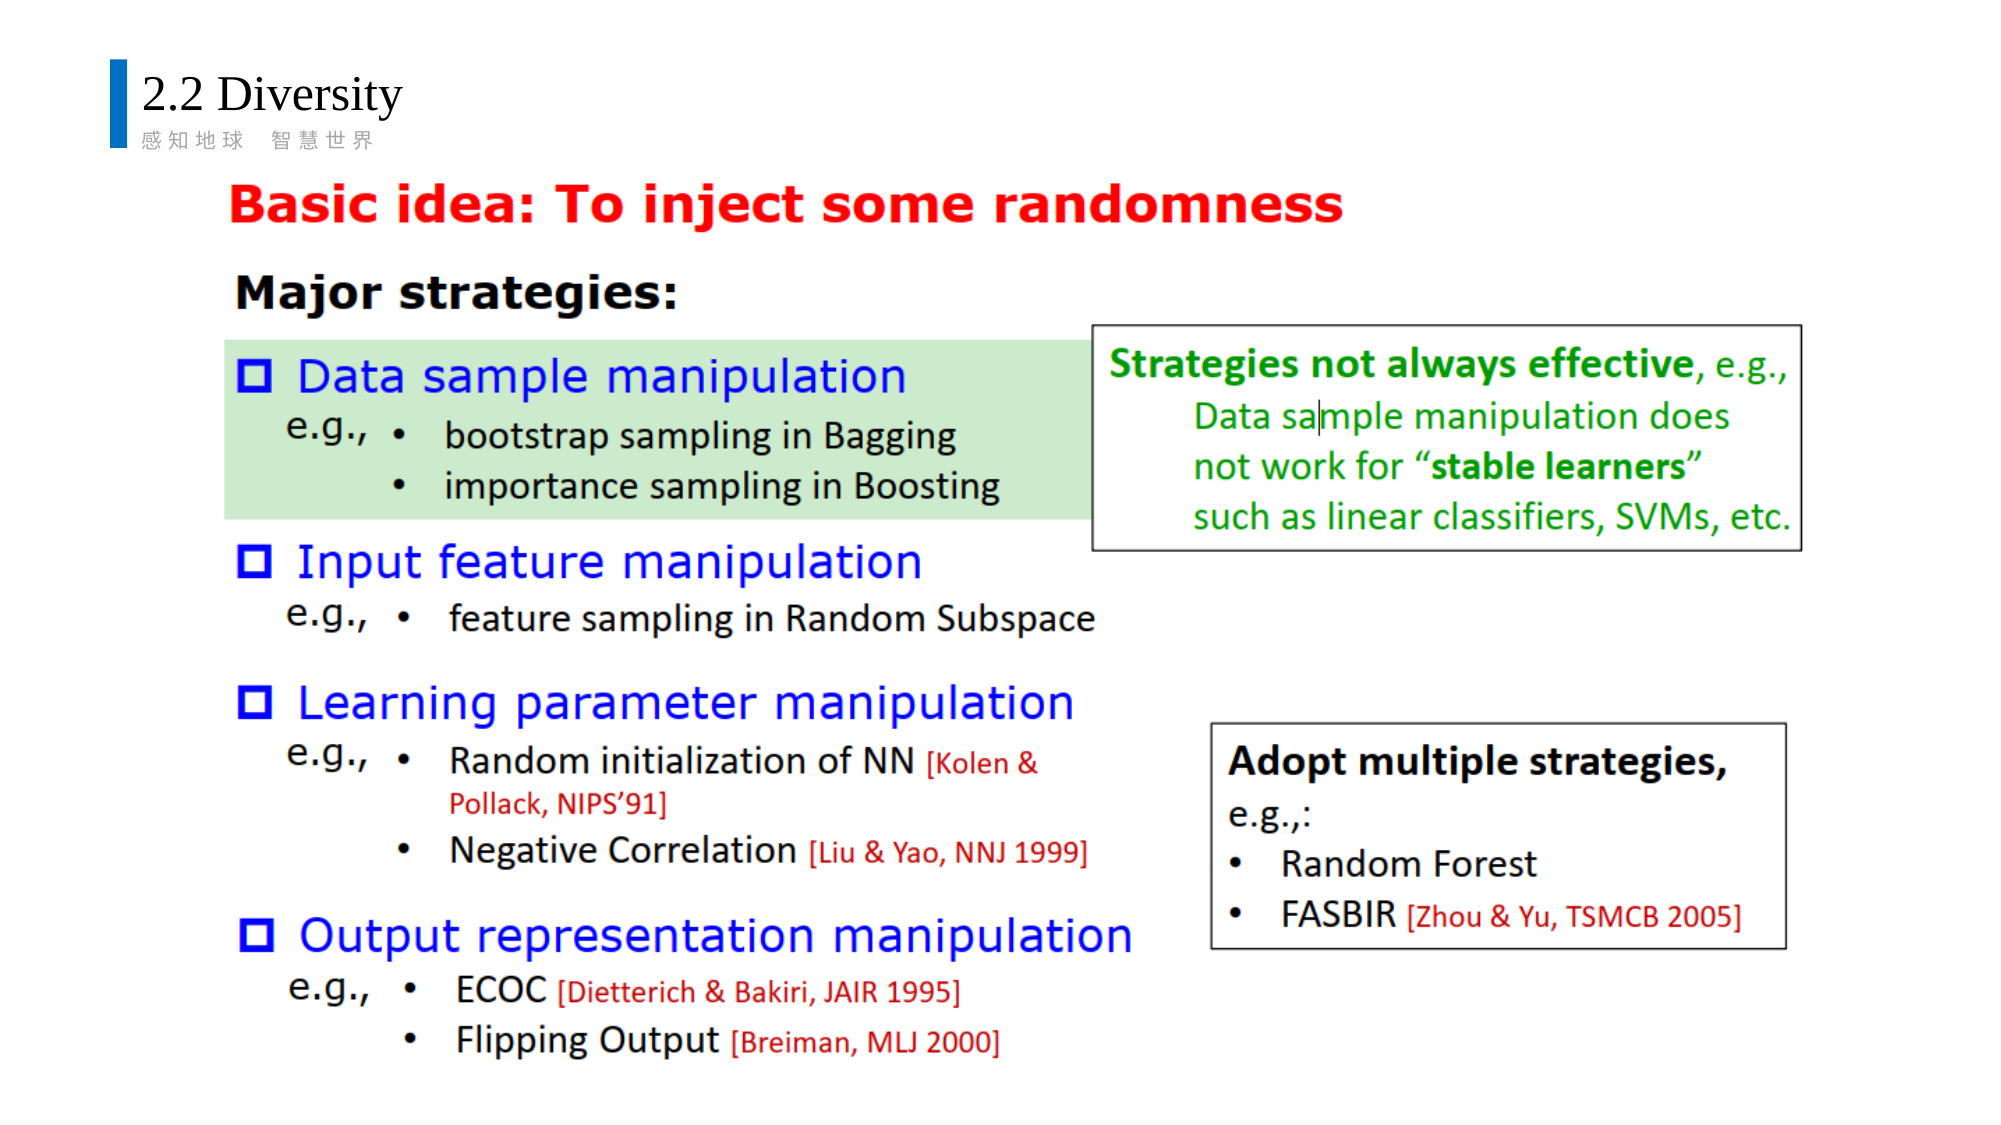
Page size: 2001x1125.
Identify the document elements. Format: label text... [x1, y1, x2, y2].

picture [191, 171, 1809, 1075]
text_box 2.2 Diversity [127, 52, 955, 128]
text_box 感知地球 智慧世界 [127, 120, 811, 160]
text_box [109, 58, 128, 149]
